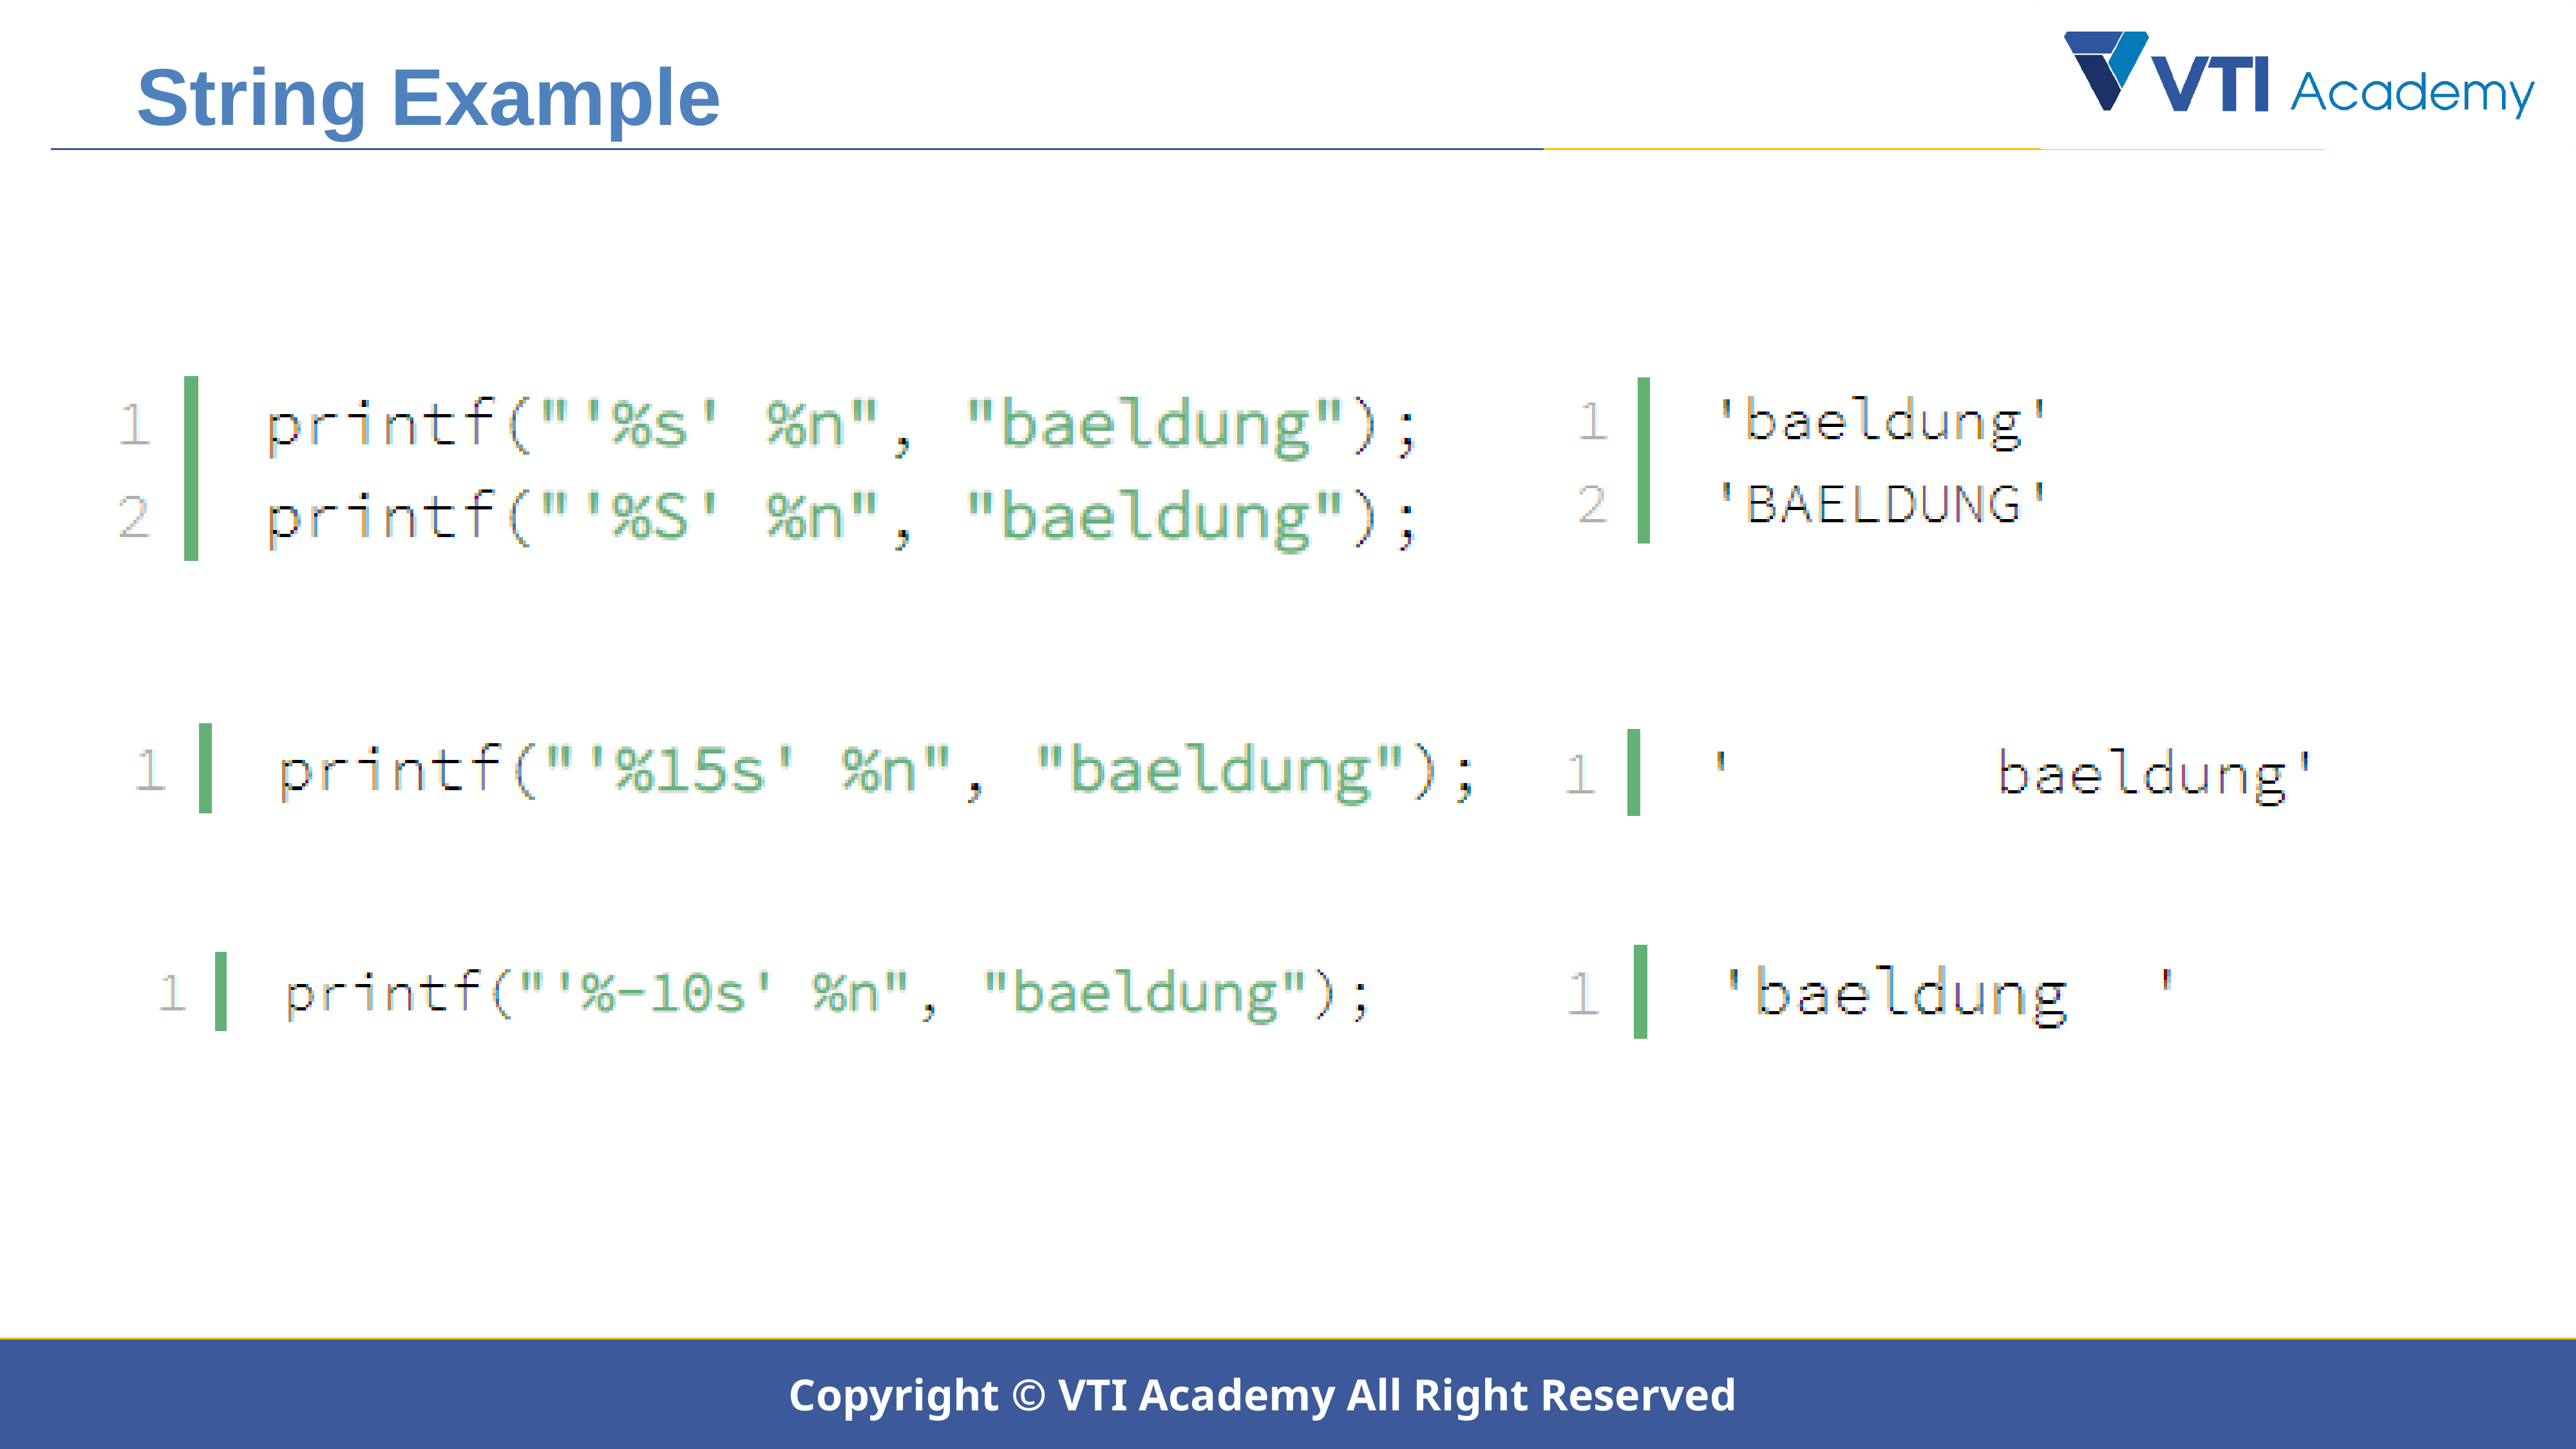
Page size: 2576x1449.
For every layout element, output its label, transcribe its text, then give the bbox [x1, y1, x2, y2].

picture [1540, 693, 2334, 846]
picture [96, 339, 1435, 575]
picture [96, 693, 1508, 848]
picture [136, 923, 1403, 1046]
picture [2034, 0, 2576, 149]
text_box String Example [126, 60, 1171, 126]
picture [1540, 931, 2206, 1046]
picture [1558, 363, 2088, 556]
